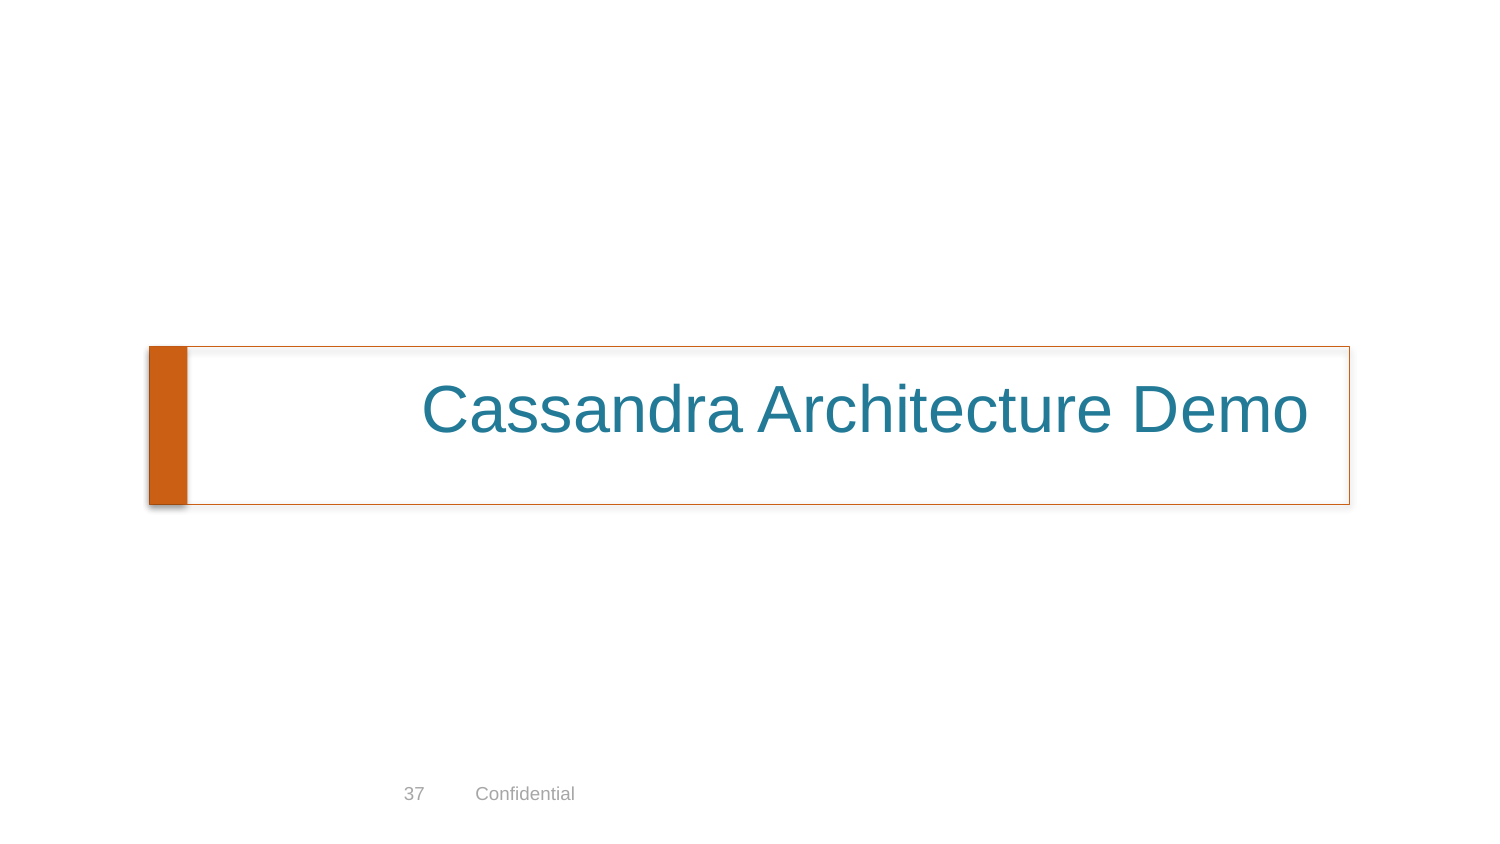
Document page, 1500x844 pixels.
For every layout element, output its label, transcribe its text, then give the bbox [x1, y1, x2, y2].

footer Confidential [475, 781, 1046, 827]
slide_number 37 [175, 781, 425, 827]
title Cassandra Architecture Demo [200, 365, 1325, 497]
